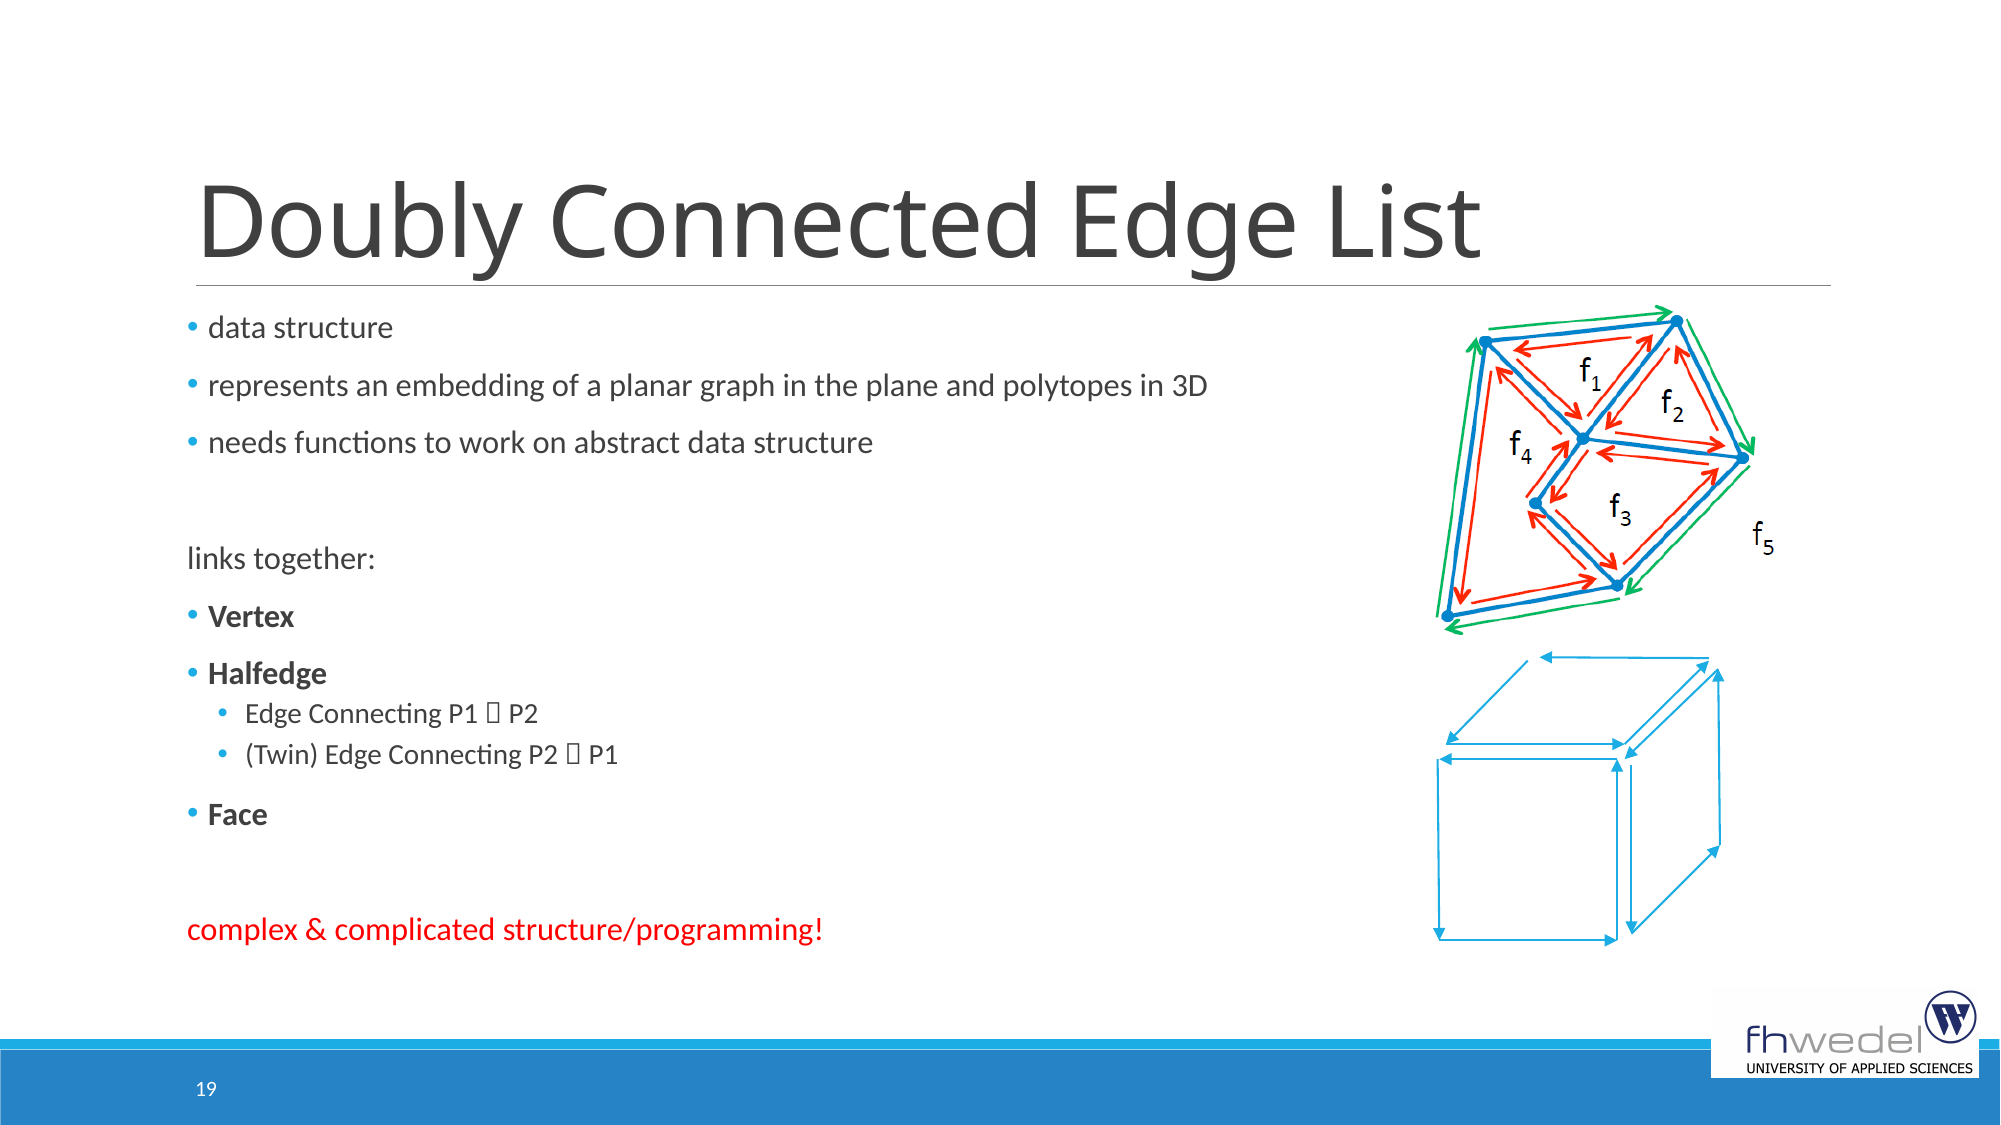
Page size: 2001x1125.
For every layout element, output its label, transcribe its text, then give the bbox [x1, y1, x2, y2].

title Doubly Connected Edge List [180, 47, 1830, 285]
slide_number 19 [180, 1057, 396, 1118]
picture [1711, 987, 1979, 1078]
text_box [1624, 668, 1719, 760]
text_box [1639, 844, 1721, 935]
picture [1427, 302, 1779, 642]
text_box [1717, 768, 1721, 841]
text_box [1445, 660, 1529, 743]
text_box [1624, 660, 1710, 667]
list data structure represents an embedding of a planar graph in the plane and polytopes in 3D needs functions to work on abstract data structure links together: Vertex Halfedge Edge Connecting P1  P2 (Twin) Edge Connecting P2  P1 Face complex & complicated structure/programming! [187, 302, 1307, 963]
